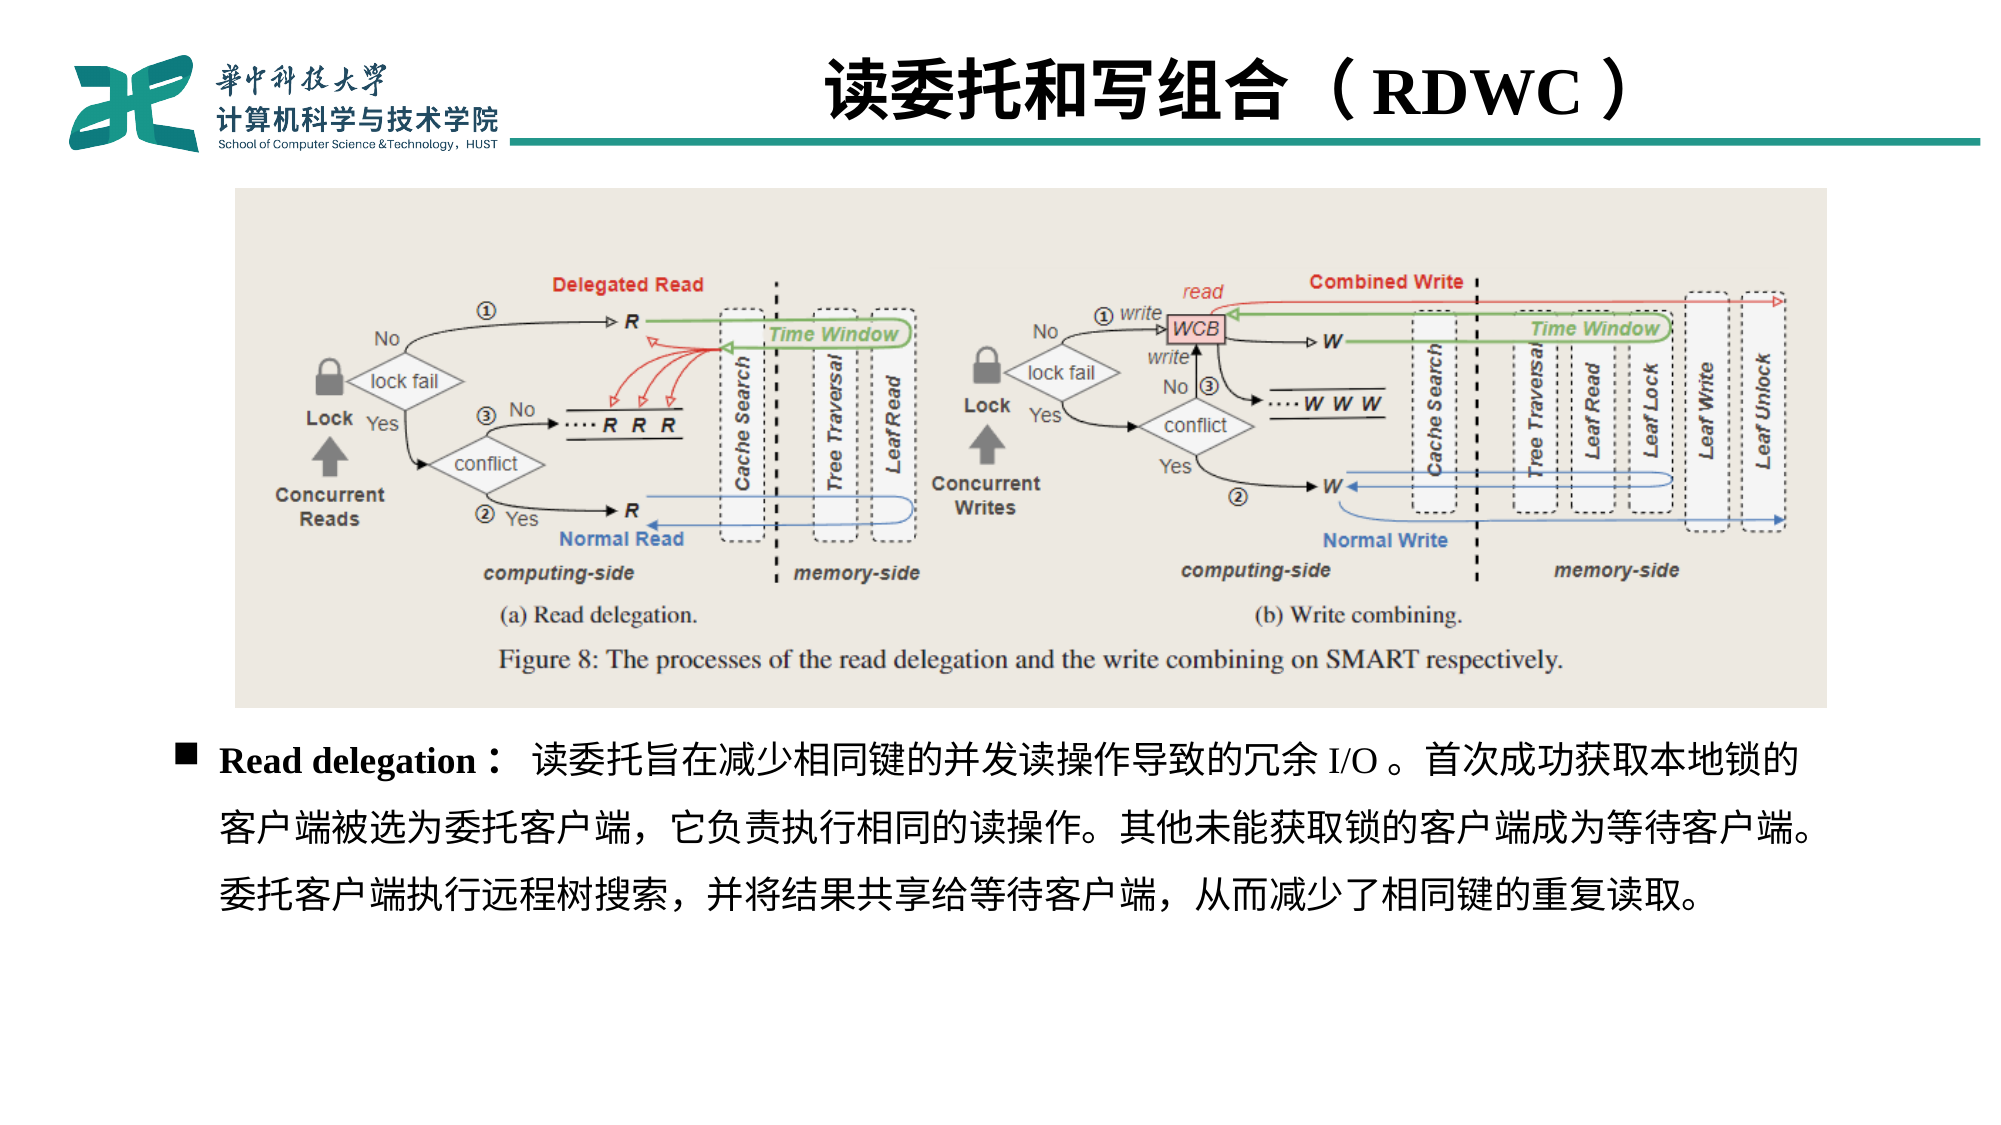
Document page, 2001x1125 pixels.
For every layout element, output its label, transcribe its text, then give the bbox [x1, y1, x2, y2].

picture [69, 55, 498, 153]
text_box 读委托和写组合（RDWC） [509, 40, 1981, 136]
text_box [509, 137, 1981, 147]
text_box Read delegation： 读委托旨在减少相同键的并发读操作导致的冗余I/O。首次成功获取本地锁的客户端被选为委托客户端，它负责执行相同的读操作。其他未能获取锁的客户端成为等待客户端。委托客户端执行远程树搜索，并将结果共享给等待客户端，从而减少了相同键的重复读取。 [82, 656, 1827, 1125]
picture [235, 188, 1827, 708]
